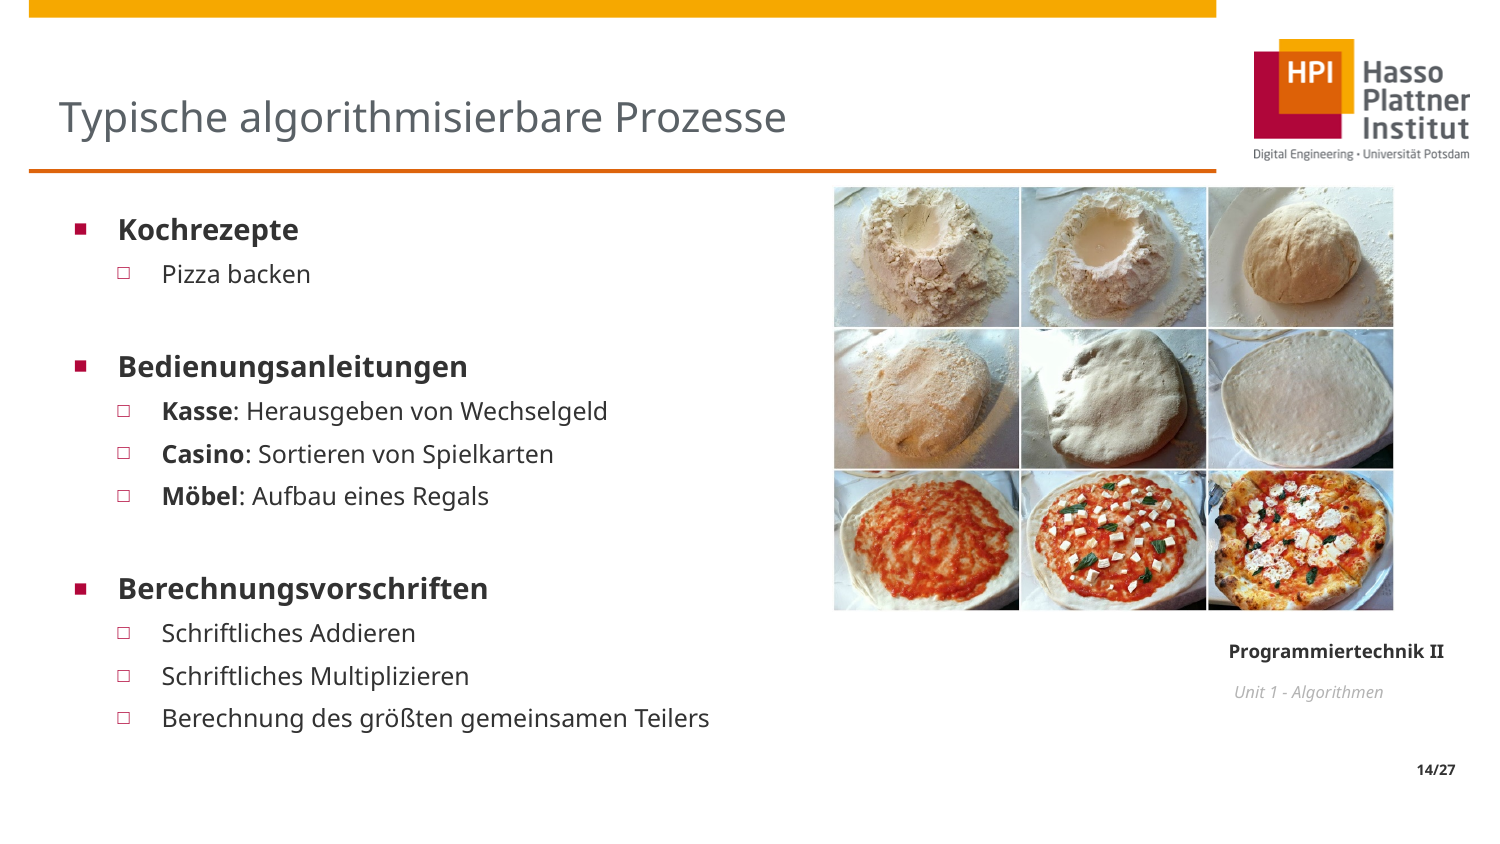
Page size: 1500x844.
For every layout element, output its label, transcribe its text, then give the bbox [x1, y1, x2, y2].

title Typische algorithmisierbare Prozesse [58, 17, 1187, 170]
list Kochrezepte Pizza backen Bedienungsanleitungen Kasse: Herausgeben von Wechselgeld Casino: Sortieren von Spielkarten Möbel: Aufbau eines Regals Berechnungsvorschriften Schriftliches Addieren Schriftliches Multiplizieren Berechnung des größten gemeinsamen Teilers [58, 203, 1187, 788]
picture [832, 185, 1395, 612]
picture [1254, 39, 1470, 161]
